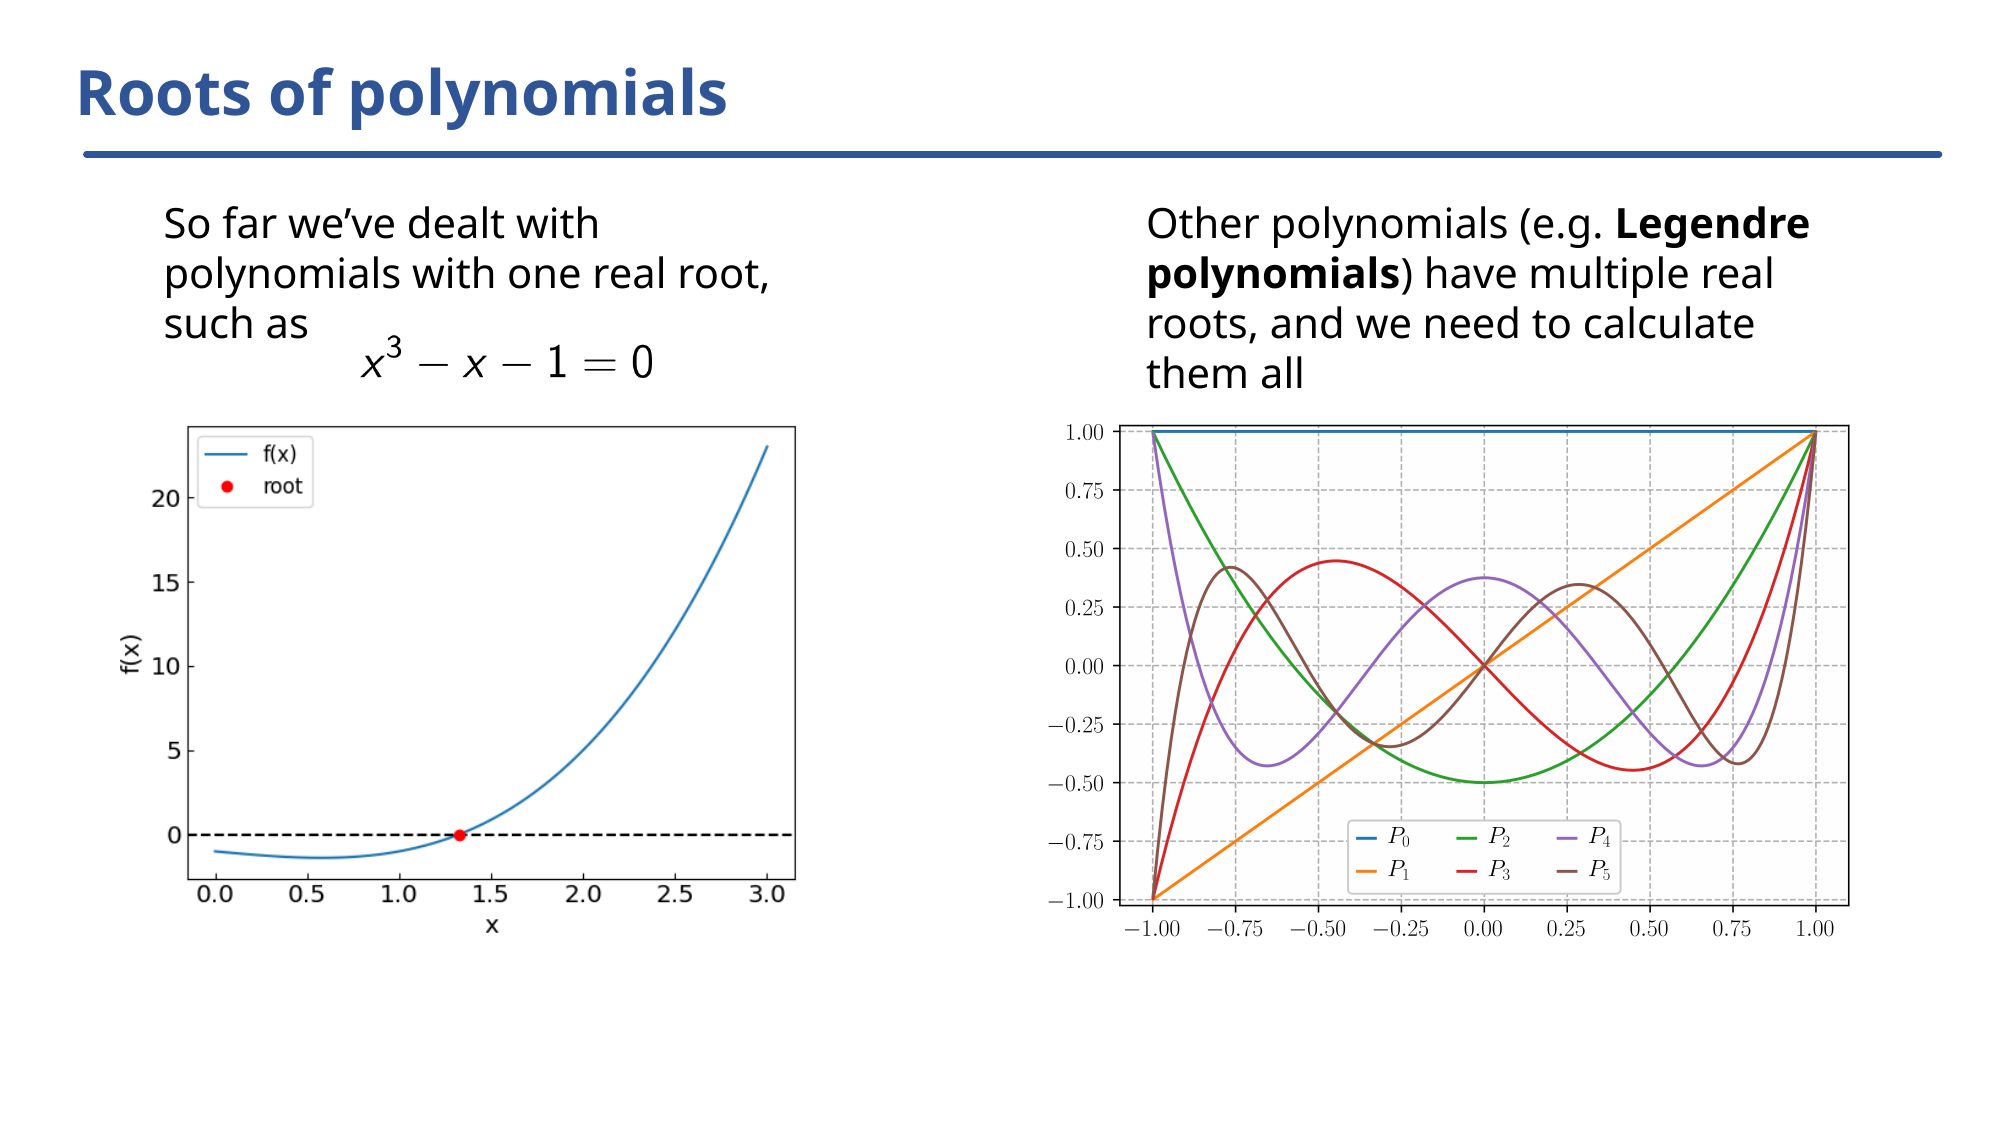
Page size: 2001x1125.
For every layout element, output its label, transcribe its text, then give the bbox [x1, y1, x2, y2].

picture [108, 414, 807, 950]
picture [360, 335, 652, 378]
text_box So far we’ve dealt with polynomials with one real root, such as [148, 189, 863, 355]
picture [1021, 397, 1874, 966]
title Roots of polynomials [60, 0, 1940, 192]
text_box Other polynomials (e.g. Legendre polynomials) have multiple real roots, and we need to calculate them all [1131, 189, 1846, 397]
